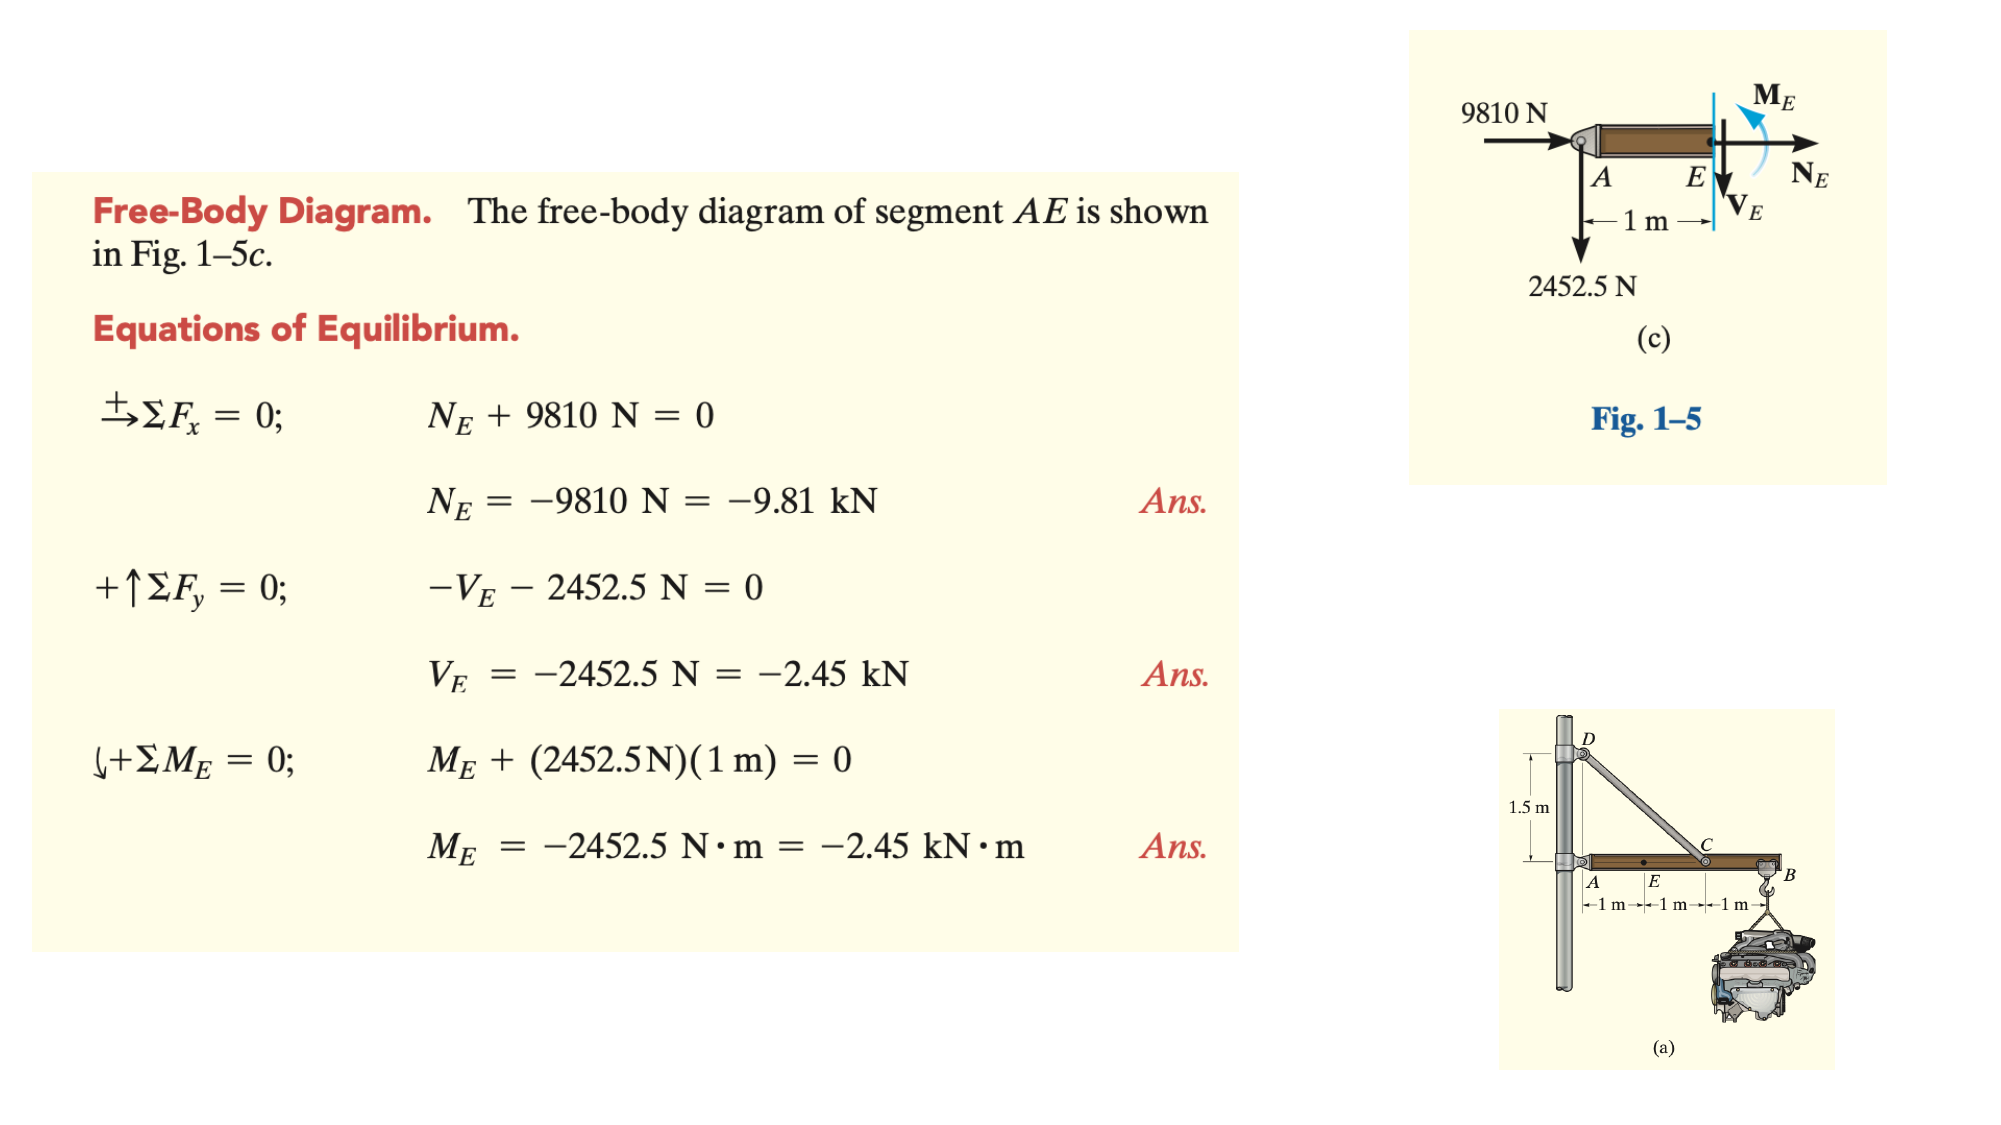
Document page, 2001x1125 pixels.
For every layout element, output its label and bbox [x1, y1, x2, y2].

picture [32, 172, 1239, 953]
picture [1409, 30, 1888, 485]
picture [1499, 709, 1835, 1070]
